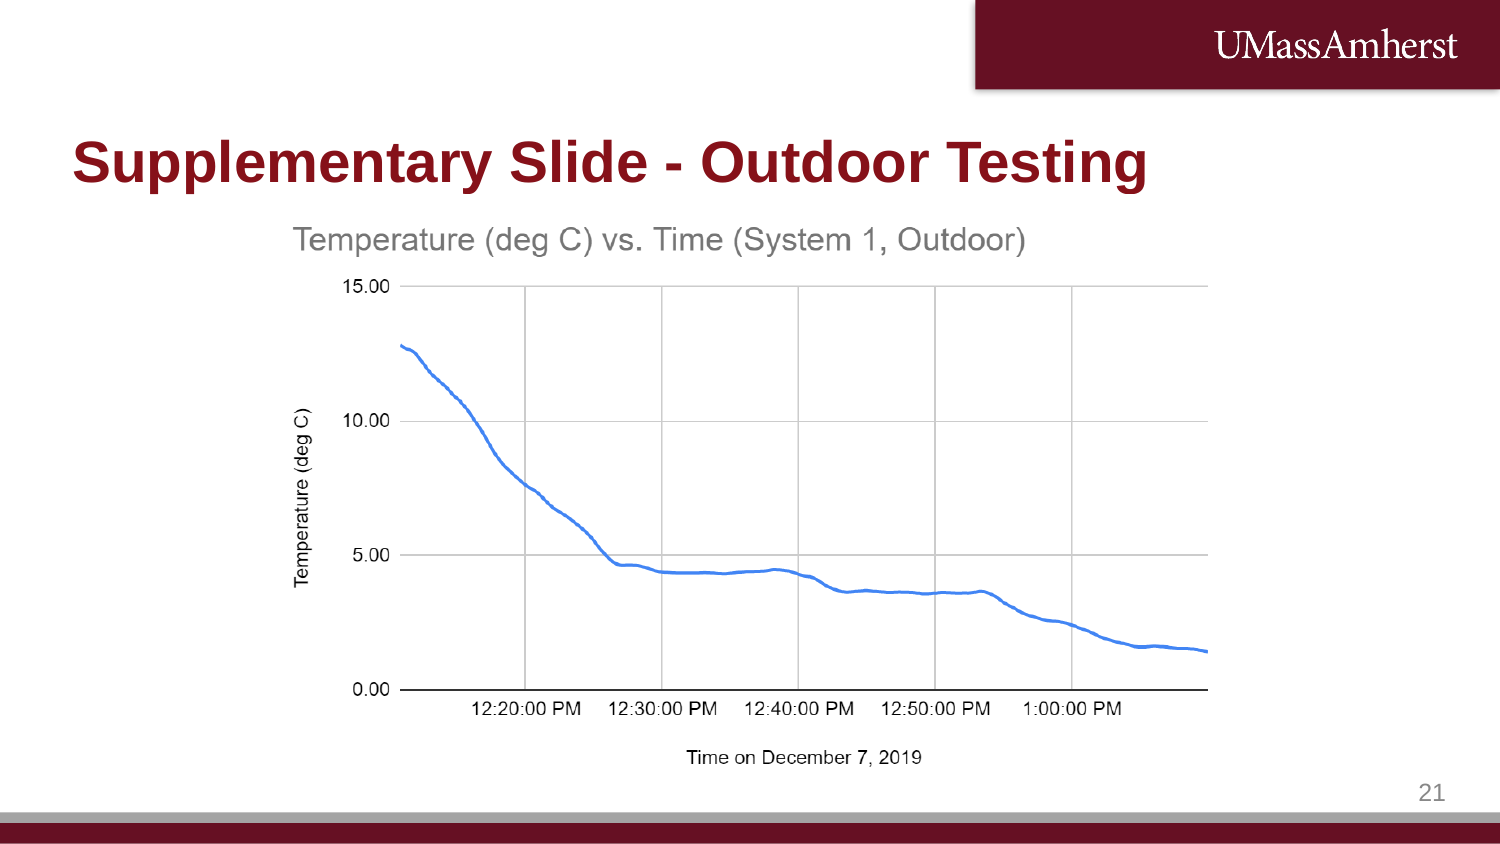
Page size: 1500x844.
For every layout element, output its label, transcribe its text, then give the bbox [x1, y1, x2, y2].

picture [1214, 28, 1458, 59]
title Supplementary Slide - Outdoor Testing [72, 53, 1273, 195]
slide_number ‹#› [1111, 769, 1462, 815]
picture [261, 193, 1239, 798]
